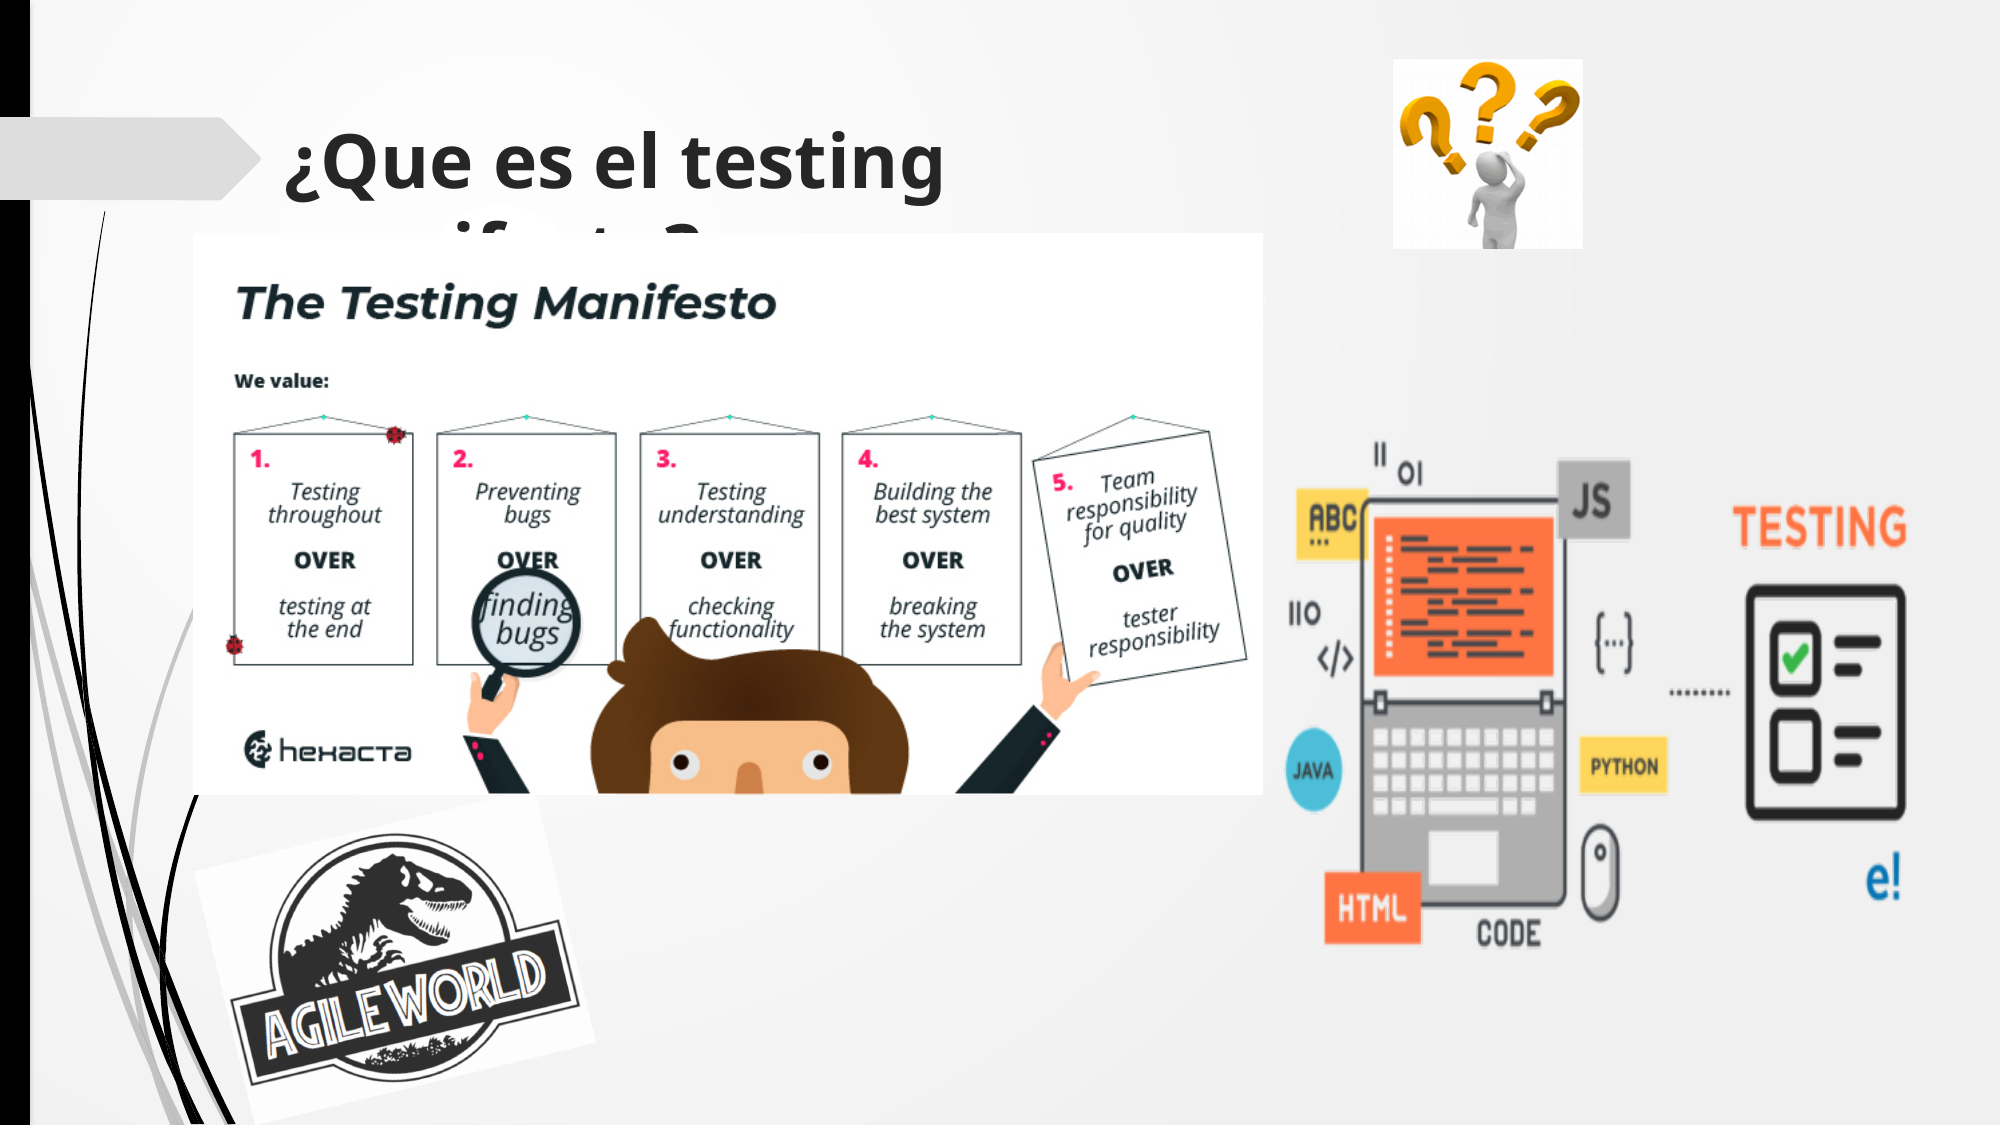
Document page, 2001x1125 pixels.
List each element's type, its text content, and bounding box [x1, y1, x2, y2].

picture [193, 233, 2000, 1125]
picture [1393, 59, 1583, 249]
title ¿Que es el testing manifesto? [269, 106, 1374, 295]
